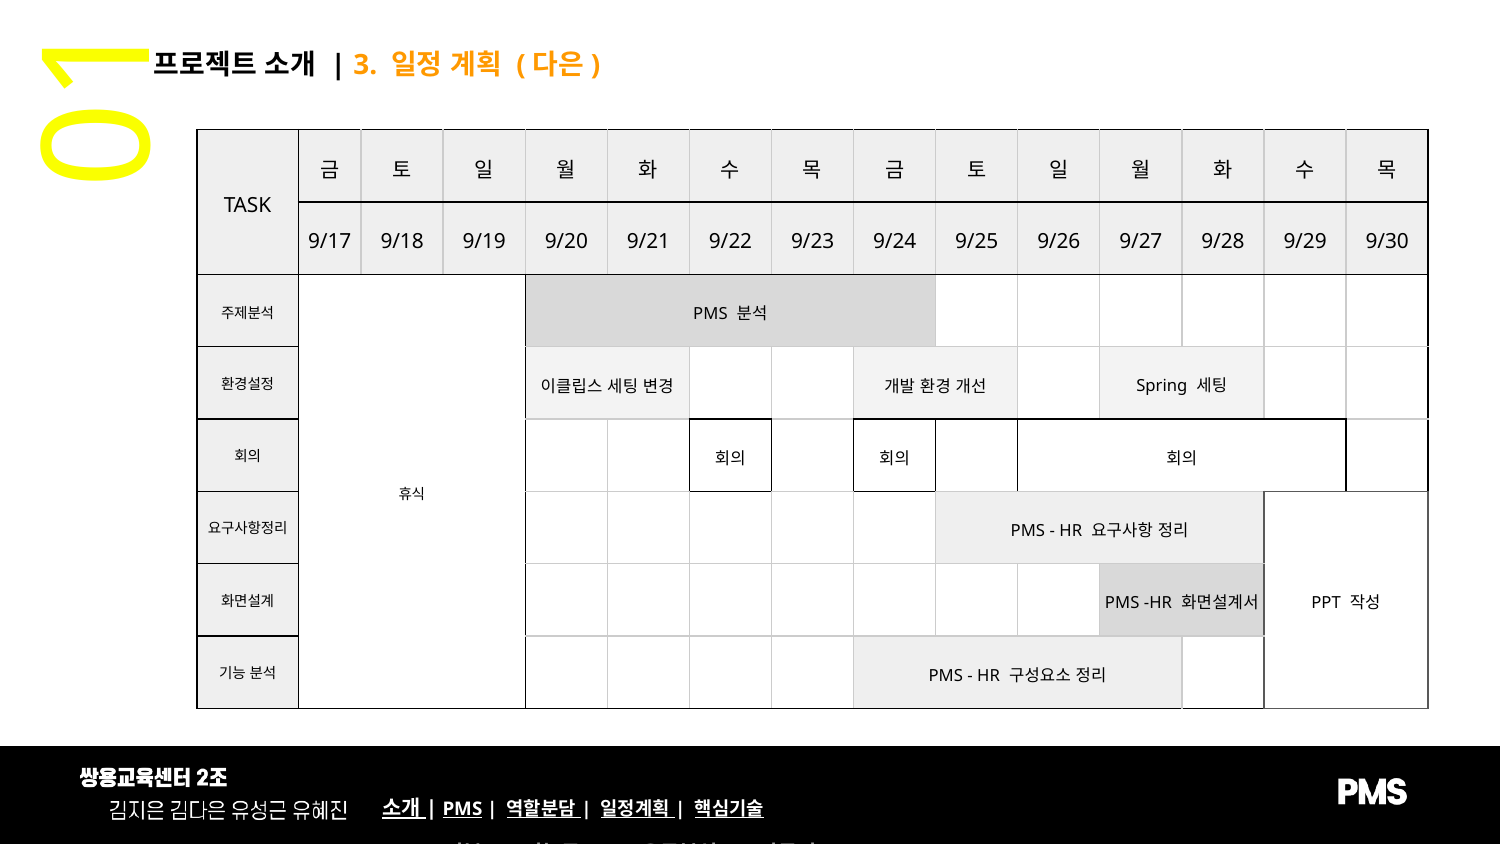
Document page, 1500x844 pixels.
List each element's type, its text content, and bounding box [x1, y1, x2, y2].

table_cell [690, 347, 771, 418]
table_cell [854, 564, 935, 635]
table_cell 주제분석 [198, 275, 298, 346]
table_cell [772, 347, 853, 418]
table_cell [772, 637, 853, 708]
table_cell [1018, 275, 1099, 346]
table_cell [1347, 275, 1427, 346]
table_header 화 [1183, 130, 1263, 201]
table_header TASK [198, 130, 298, 274]
table_cell [1347, 420, 1427, 491]
table_cell 회의 [1018, 420, 1345, 491]
table_header 토 [936, 130, 1017, 201]
table_cell [936, 420, 1017, 491]
table_cell [1183, 637, 1263, 708]
table_cell 9/26 [1018, 203, 1099, 274]
table_cell Spring 세팅 [1100, 347, 1263, 418]
table_cell 9/22 [690, 203, 771, 274]
table_cell [854, 492, 935, 563]
table_cell [526, 492, 607, 563]
table_cell [526, 564, 607, 635]
table_cell 환경설정 [198, 347, 298, 418]
table_cell 요구사항정리 [198, 492, 298, 563]
table_cell [772, 420, 853, 491]
table_cell [1347, 347, 1427, 418]
table_header 토 [362, 130, 442, 201]
table_header 일 [1018, 130, 1099, 201]
table_cell 9/24 [854, 203, 935, 274]
table_cell 9/17 [299, 203, 360, 274]
table_cell [608, 564, 689, 635]
table_header 월 [526, 130, 607, 201]
table_cell 9/20 [526, 203, 607, 274]
table_cell 9/29 [1265, 203, 1345, 274]
table_cell [772, 492, 853, 563]
table_cell [1265, 275, 1345, 346]
table_cell 회의 [690, 420, 771, 491]
table_cell [608, 420, 689, 491]
table_header 일 [444, 130, 525, 201]
table_header 금 [854, 130, 935, 201]
table_cell 9/27 [1100, 203, 1181, 274]
table_cell 9/21 [608, 203, 689, 274]
table_cell PMS 분석 [526, 275, 935, 346]
table_cell [1018, 564, 1099, 635]
table_cell [690, 564, 771, 635]
table_cell 기능 분석 [198, 637, 298, 708]
table_cell [690, 492, 771, 563]
table_cell 휴식 [299, 275, 525, 708]
table_cell [526, 637, 607, 708]
table_cell [1018, 347, 1099, 418]
table_cell [1100, 275, 1181, 346]
table_cell [608, 492, 689, 563]
table_cell [608, 637, 689, 708]
table_cell [526, 420, 607, 491]
table_header 목 [772, 130, 853, 201]
table_cell 9/30 [1347, 203, 1427, 274]
text_box 프로젝트 소개 | 3. 일정 계획 (다은) [138, 31, 727, 92]
table_cell 9/18 [362, 203, 442, 274]
table_header 화 [608, 130, 689, 201]
table_cell 9/28 [1183, 203, 1263, 274]
table_cell 9/19 [444, 203, 525, 274]
text_box 01 [0, 0, 195, 204]
table_cell [936, 275, 1017, 346]
table_cell 회의 [198, 420, 298, 491]
table_cell PMS - HR 요구사항 정리 [936, 492, 1263, 563]
table_cell [1183, 275, 1263, 346]
table_cell 이클립스 세팅 변경 [526, 347, 689, 418]
table_cell 9/25 [936, 203, 1017, 274]
table_cell 회의 [854, 420, 935, 491]
table_header 금 [299, 130, 360, 201]
table_cell [690, 637, 771, 708]
table_cell [936, 564, 1017, 635]
table_cell 개발 환경 개선 [854, 347, 1017, 418]
table_header 목 [1347, 130, 1427, 201]
table_cell PPT 작성 [1265, 492, 1427, 708]
table_cell 9/23 [772, 203, 853, 274]
table_header 수 [1265, 130, 1345, 201]
table_header 월 [1100, 130, 1181, 201]
table_cell 화면설계 [198, 564, 298, 635]
table_cell [1265, 347, 1345, 418]
table_cell [772, 564, 853, 635]
table_cell PMS - HR 구성요소 정리 [854, 637, 1181, 708]
picture [0, 746, 1500, 844]
table_header 수 [690, 130, 771, 201]
table_cell PMS -HR 화면설계서 [1100, 564, 1263, 635]
